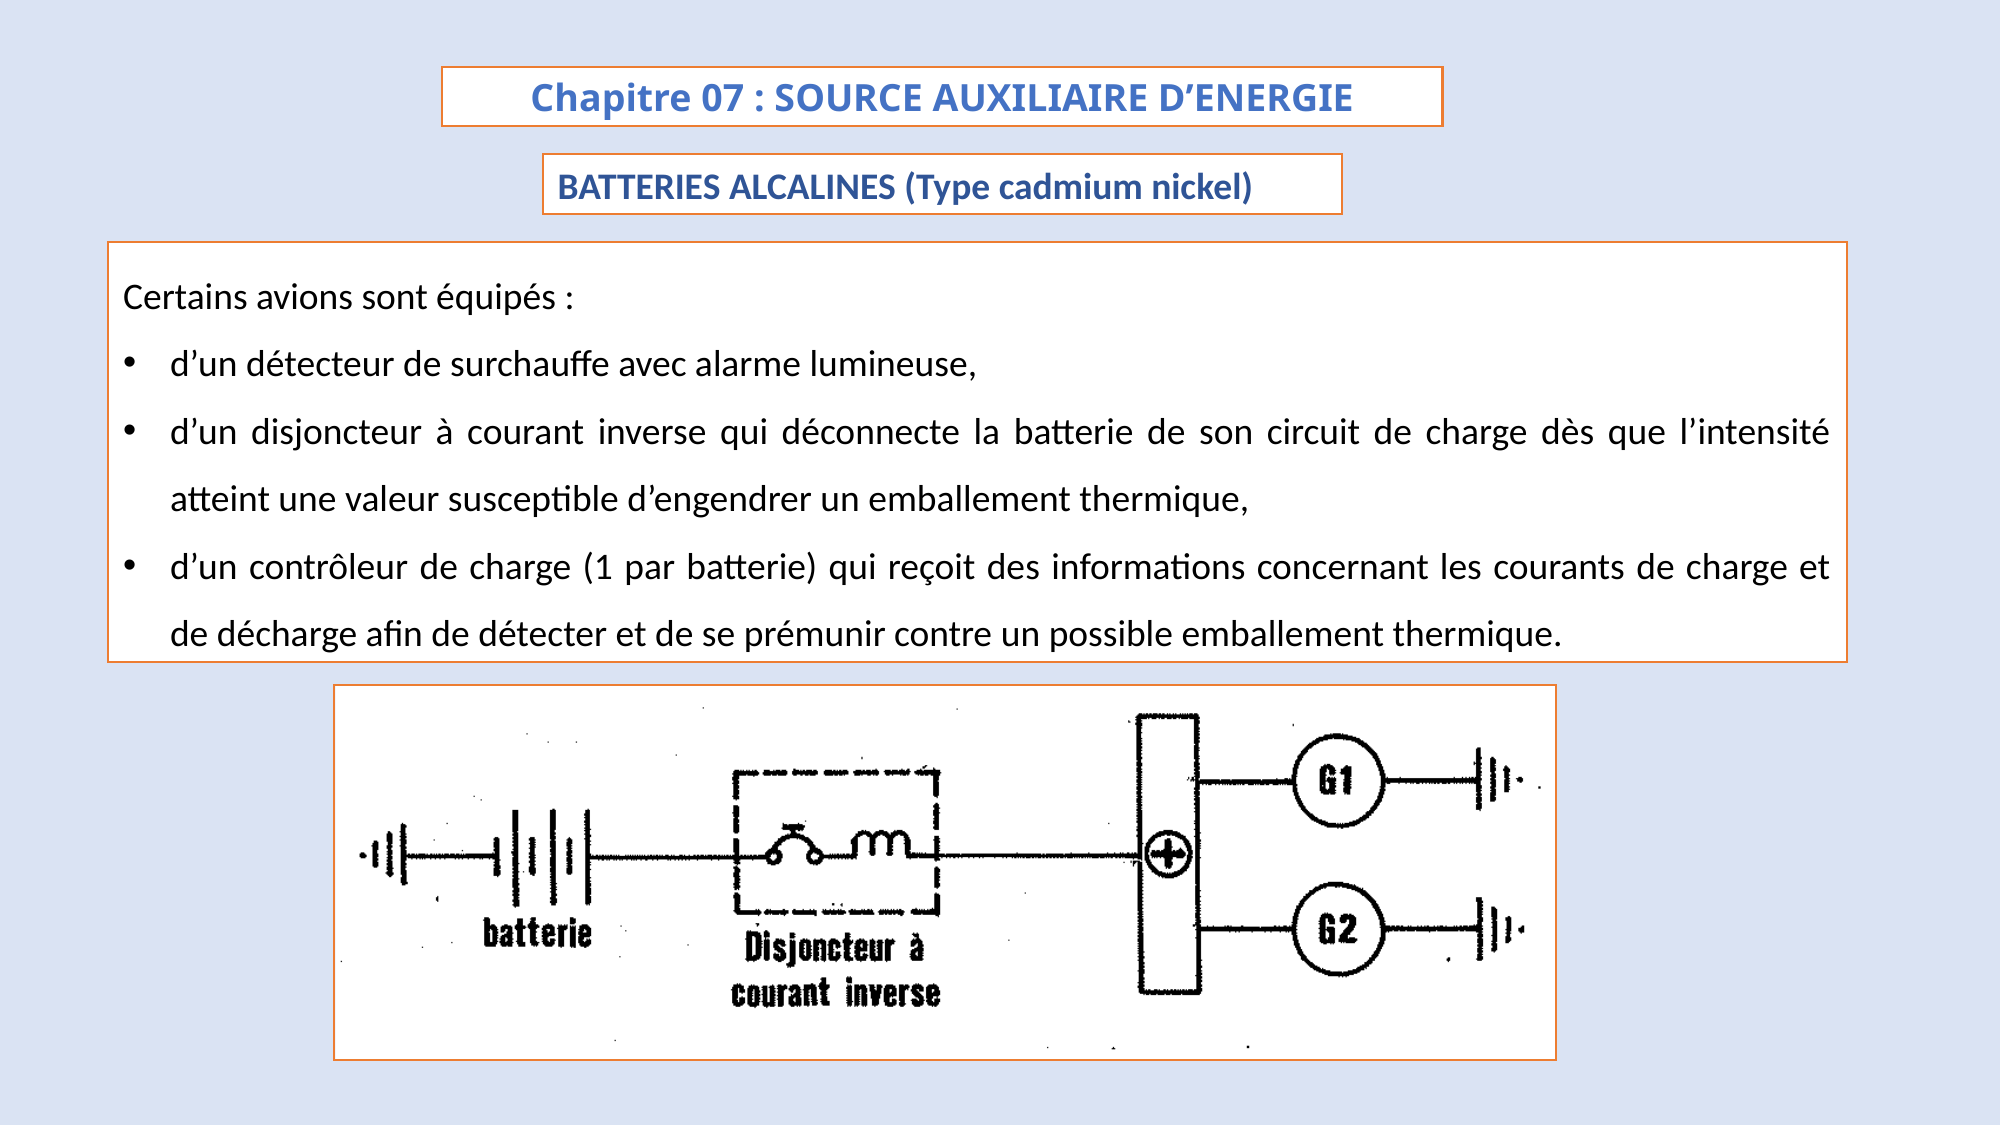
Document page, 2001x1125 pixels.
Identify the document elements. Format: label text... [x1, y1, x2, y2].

text_box BATTERIES ALCALINES (Type cadmium nickel) [542, 153, 1343, 215]
text_box Chapitre 07 : SOURCE AUXILIAIRE D’ENERGIE [441, 66, 1444, 127]
text_box Certains avions sont équipés : d’un détecteur de surchauffe avec alarme lumineuse, d’un disjoncteur à courant inverse qui déconnecte la batterie de son circuit de charge dès que l’intensité atteint une valeur susceptible d’engendrer un emballement thermique, d’un contrôleur de charge (1 par batterie) qui reçoit des informations concernant les courants de charge et de décharge afin de détecter et de se prémunir contre un possible emballement thermique. [107, 241, 1848, 663]
picture [335, 685, 1555, 1059]
